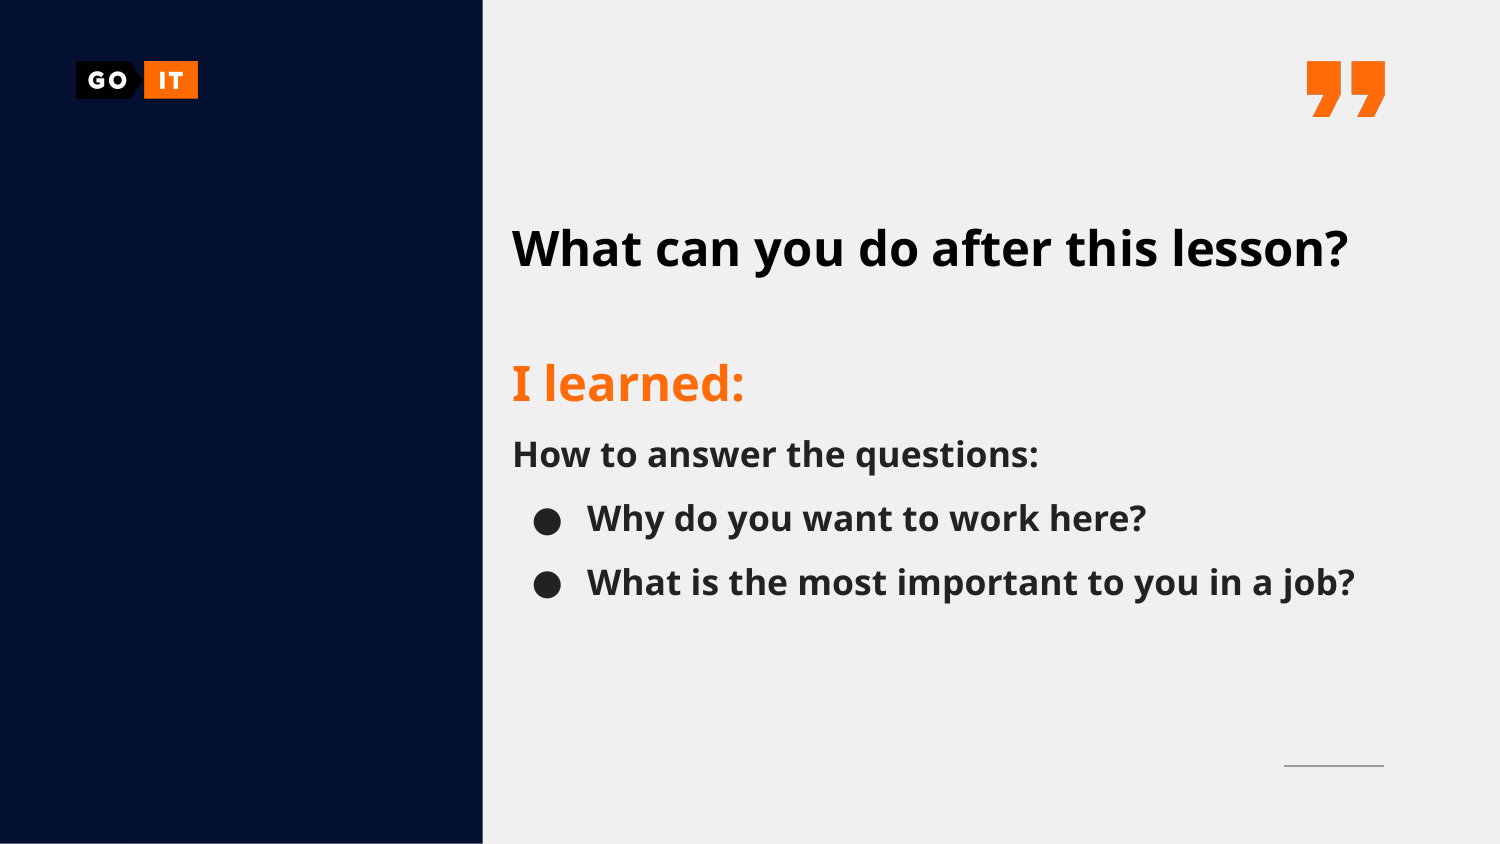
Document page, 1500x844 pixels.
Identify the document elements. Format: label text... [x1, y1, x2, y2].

text_box What can you do after this lesson? I learned: How to answer the questions: Why do you want to work here? What is the most important to you in a job? [512, 207, 1443, 545]
picture [76, 61, 198, 99]
picture [1307, 50, 1385, 128]
text_box [0, 0, 483, 844]
